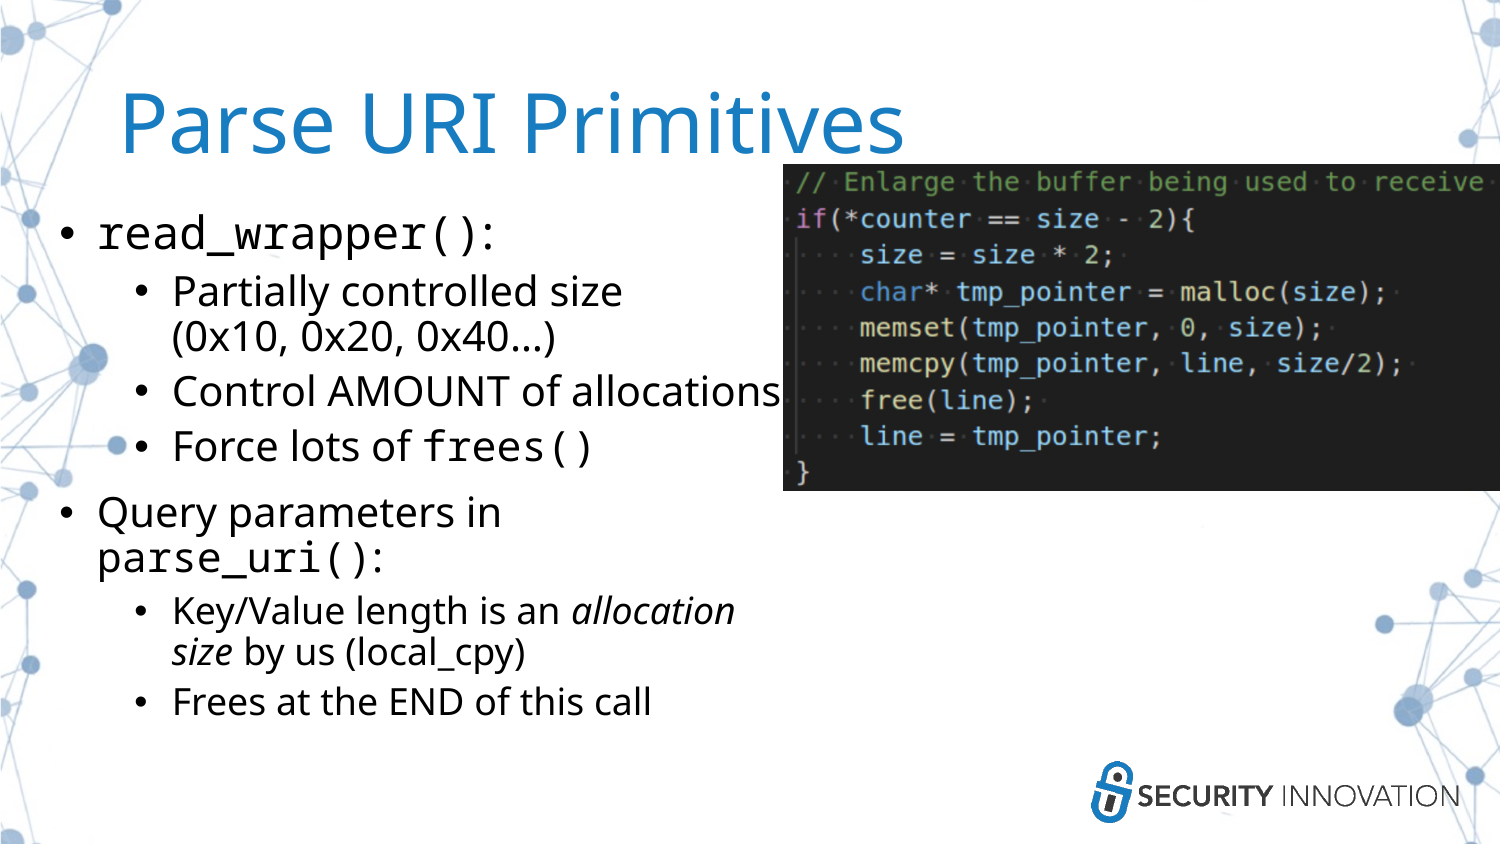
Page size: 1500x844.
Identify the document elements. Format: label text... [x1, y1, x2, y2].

title Parse URI Primitives [103, 44, 1397, 202]
picture [1, 1, 333, 844]
picture [783, 1, 1500, 844]
list read_wrapper(): Partially controlled size (0x10, 0x20, 0x40…) Control AMOUNT of allocations Force lots of frees() Query parameters in parse_uri(): Key/Value length is an allocation size by us (local_cpy) Frees at the END of this call [44, 202, 800, 739]
